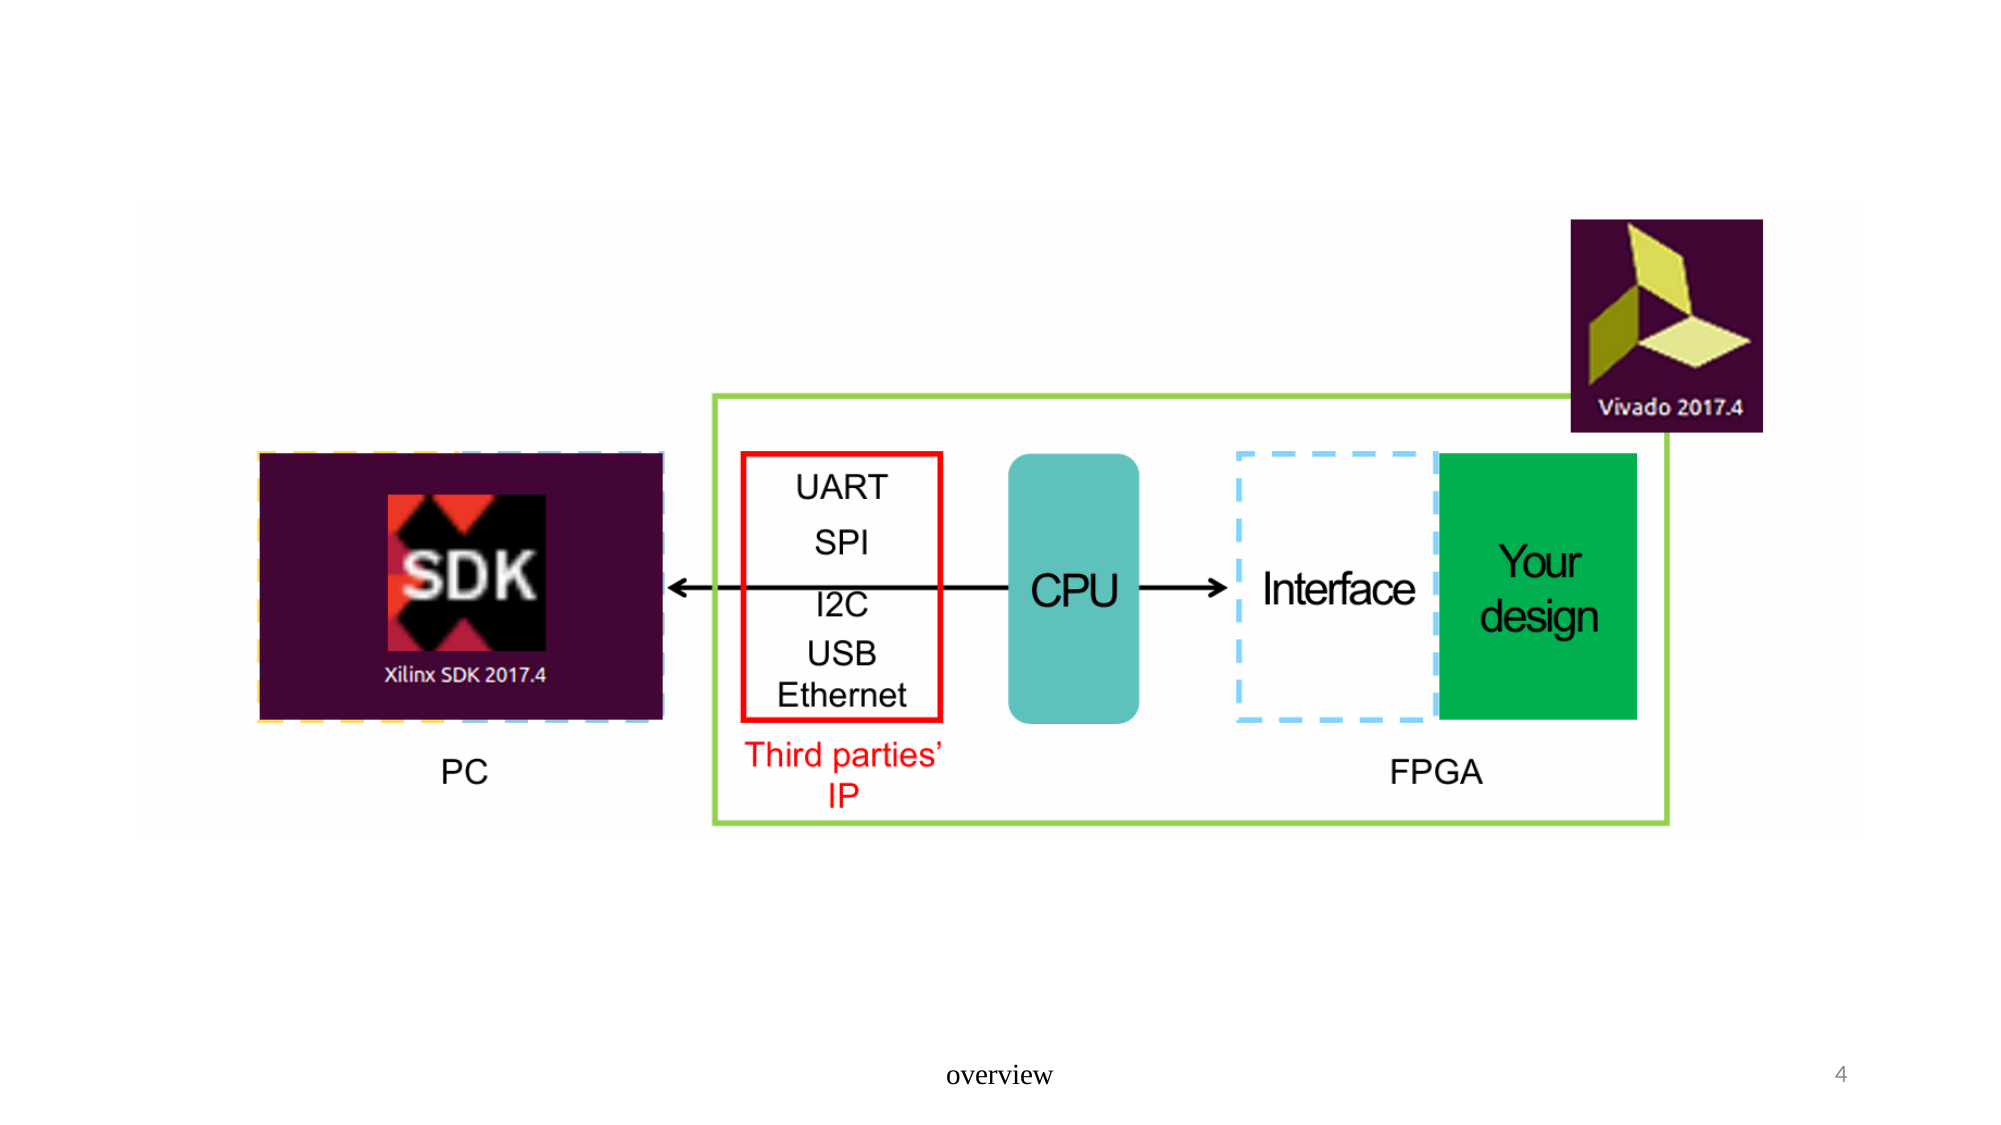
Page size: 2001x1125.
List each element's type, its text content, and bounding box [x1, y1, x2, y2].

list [137, 201, 1863, 835]
footer overview [662, 1042, 1338, 1103]
slide_number 4 [1412, 1042, 1863, 1103]
